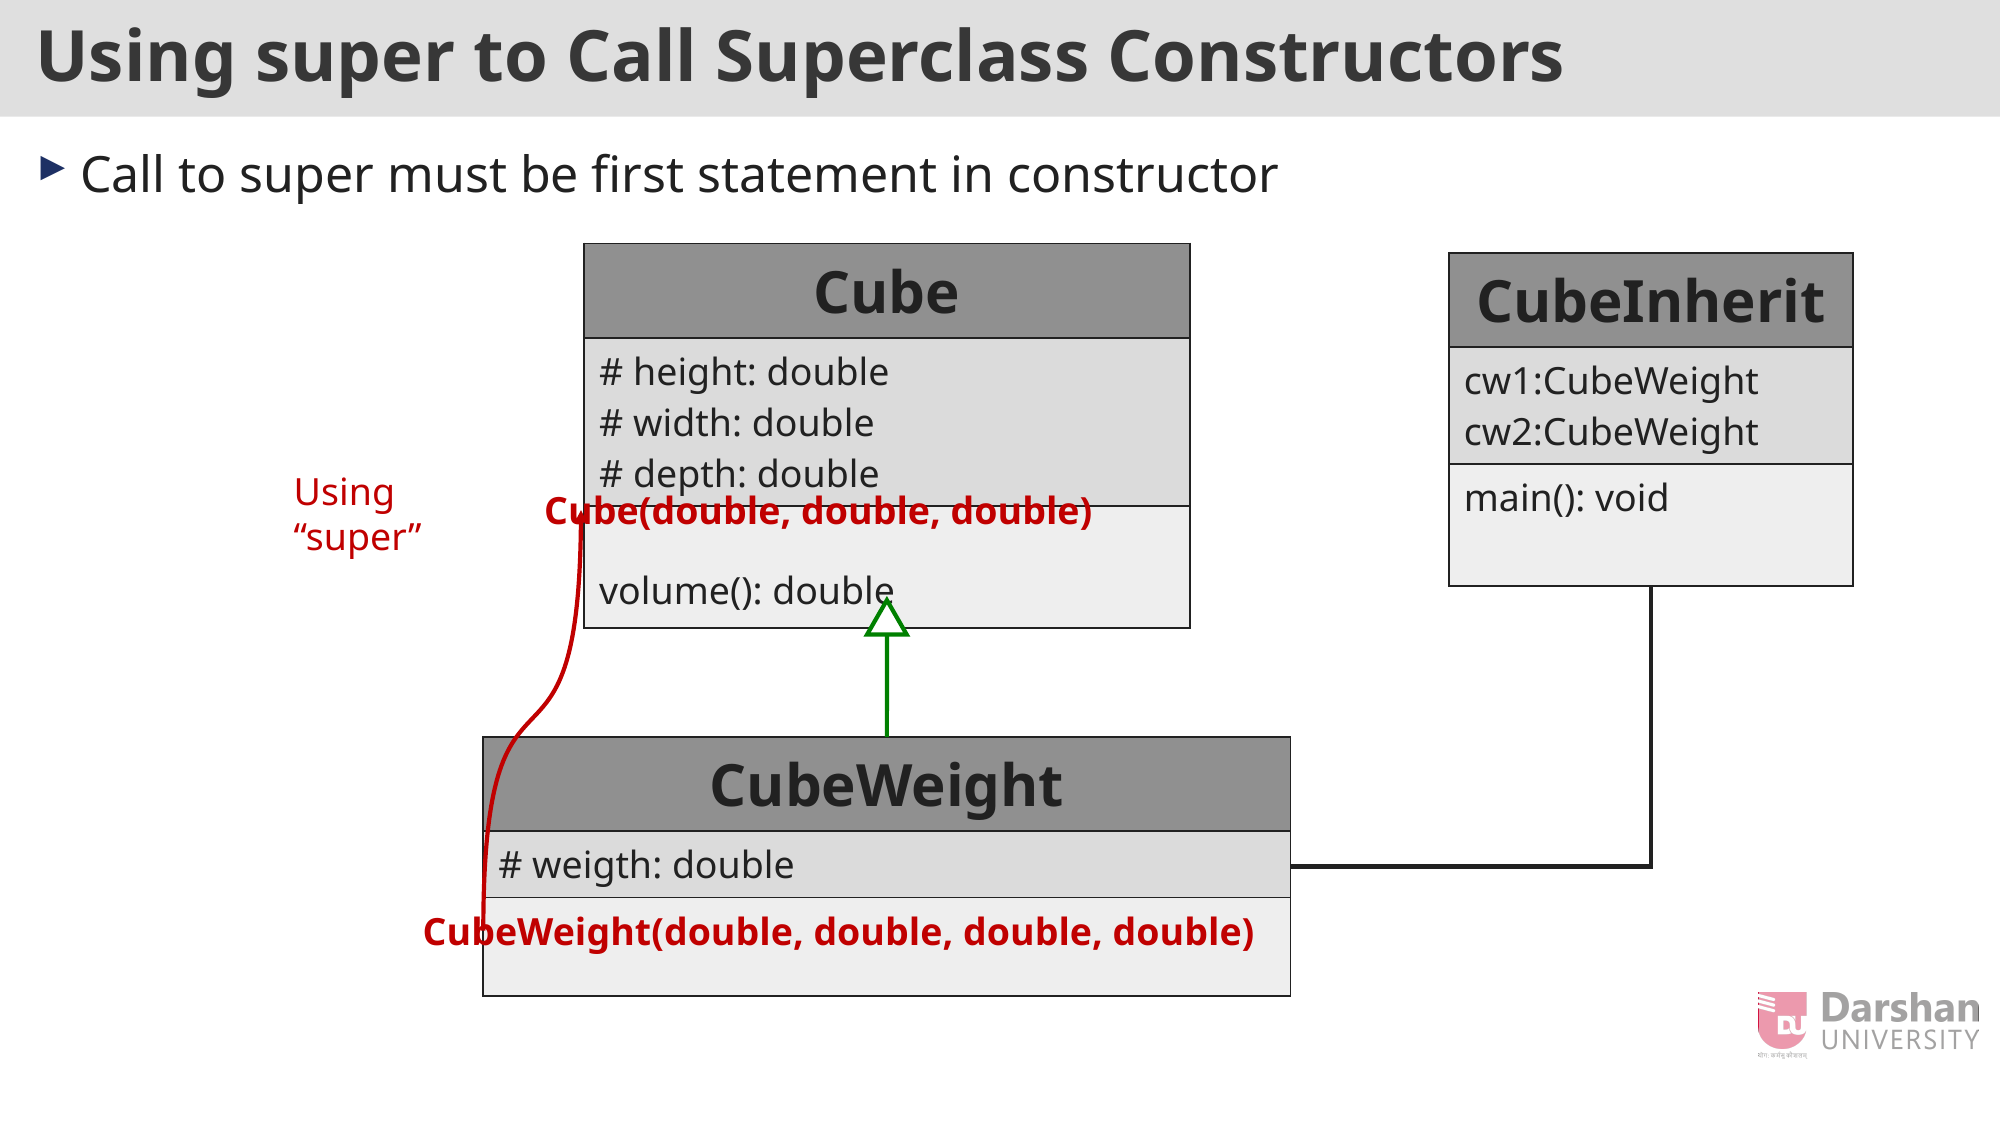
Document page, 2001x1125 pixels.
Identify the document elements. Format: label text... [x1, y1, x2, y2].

table_header CubeWeight [581, 738, 1290, 830]
text_box Cube(double, double, double) [529, 479, 1108, 540]
text_box [865, 598, 909, 636]
table_cell # weigth: double [581, 832, 1290, 897]
table_cell main(): void [1450, 465, 1852, 585]
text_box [483, 510, 581, 931]
table_cell volume(): double [585, 507, 1189, 627]
table_header Cube [585, 244, 1189, 337]
title Using super to Call Superclass Constructors [0, 0, 2000, 117]
table_cell [484, 898, 1290, 995]
table_header CubeInherit [1450, 254, 1852, 346]
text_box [1323, 531, 1619, 892]
list Call to super must be first statement in constructor [21, 141, 1979, 1059]
table_cell cw1:CubeWeight cw2:CubeWeight [1450, 348, 1852, 463]
text_box CubeWeight(double, double, double, double) [408, 900, 1271, 960]
table_cell # height: double # width: double # depth: double [585, 339, 1189, 505]
text_box Using “super” [278, 460, 533, 565]
